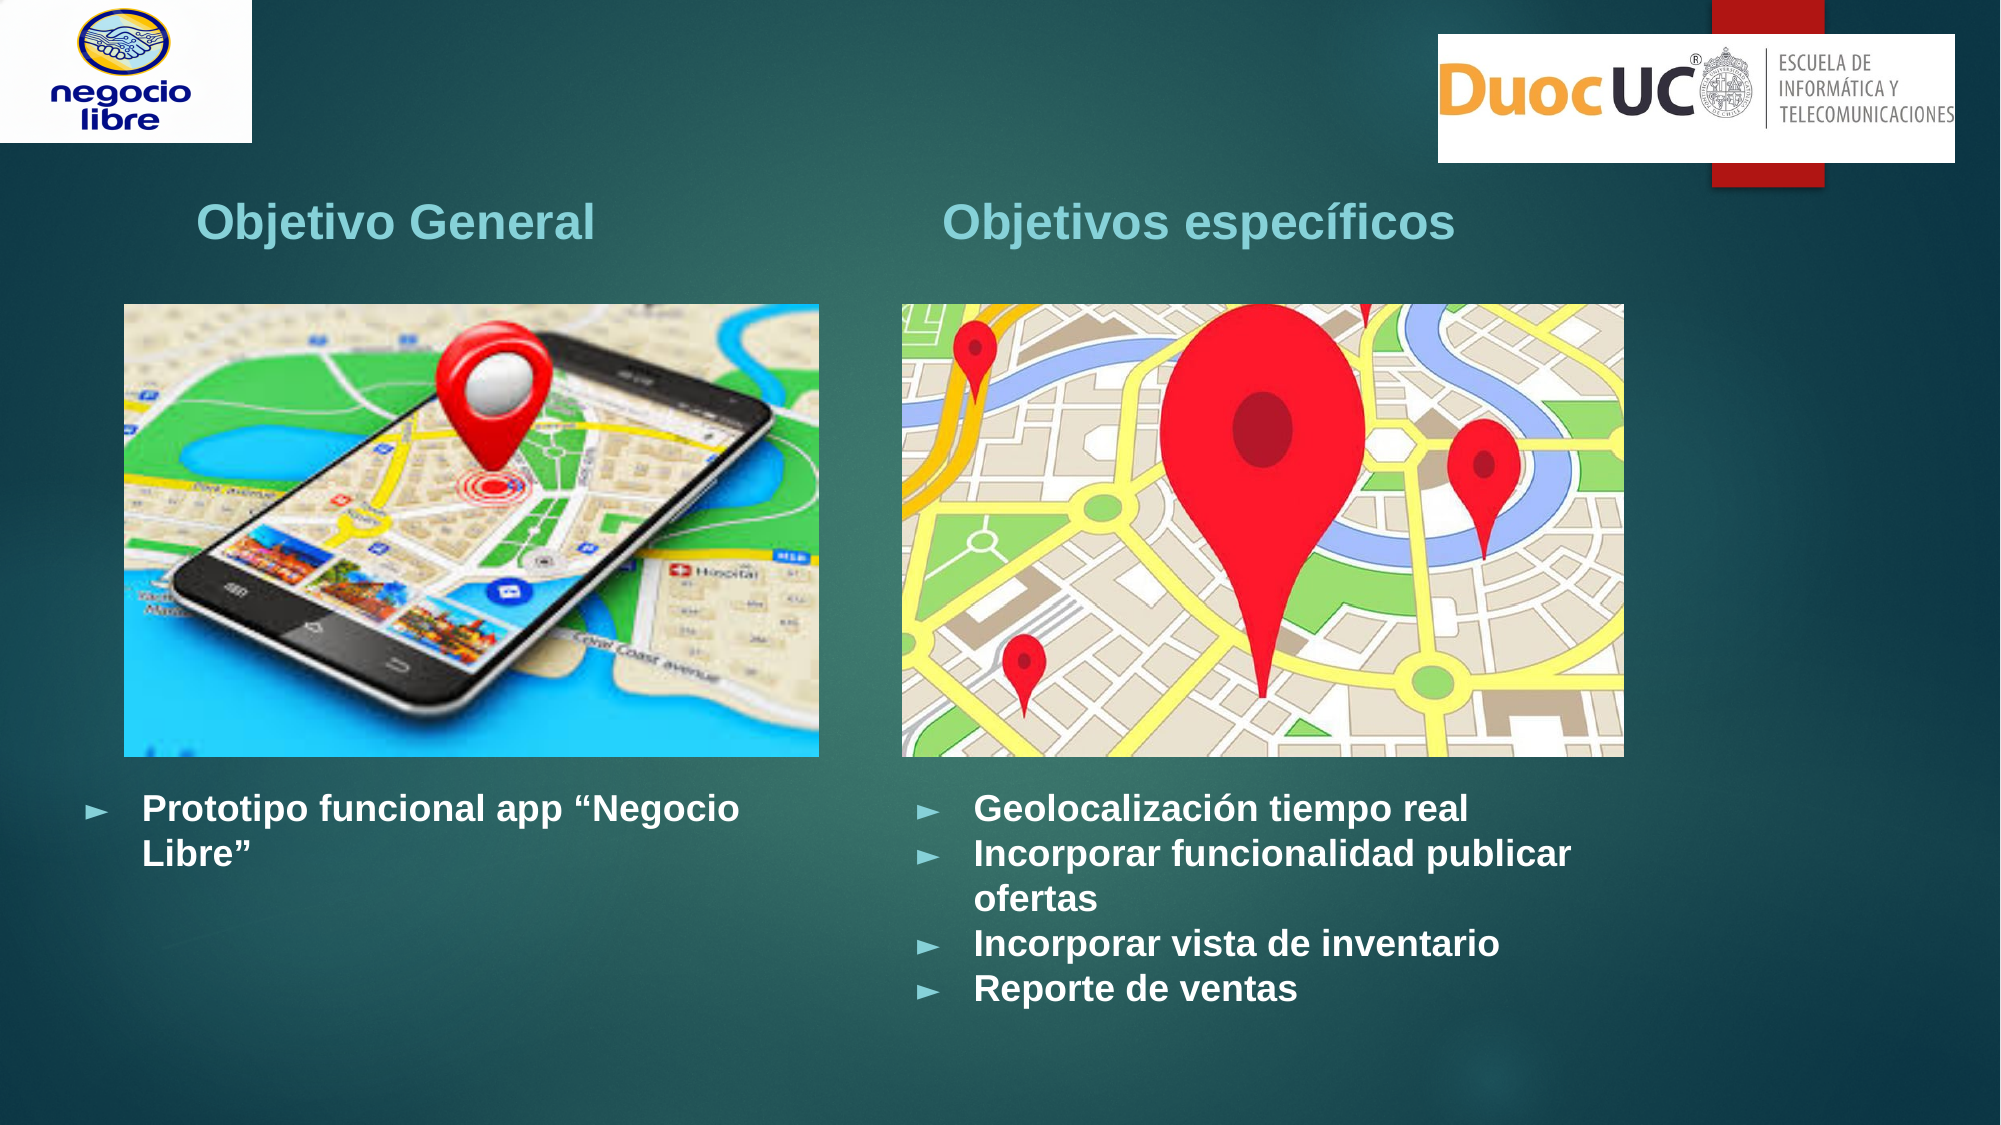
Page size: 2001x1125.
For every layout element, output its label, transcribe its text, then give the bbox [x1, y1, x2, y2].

list Geolocalización tiempo real Incorporar funcionalidad publicar ofertas Incorporar vista de inventario Reporte de ventas [902, 776, 1624, 1125]
list Objetivos específicos [927, 162, 1649, 258]
list Objetivo General [181, 162, 903, 258]
picture [0, 0, 2001, 1125]
list Prototipo funcional app “Negocio Libre” [70, 776, 766, 1125]
